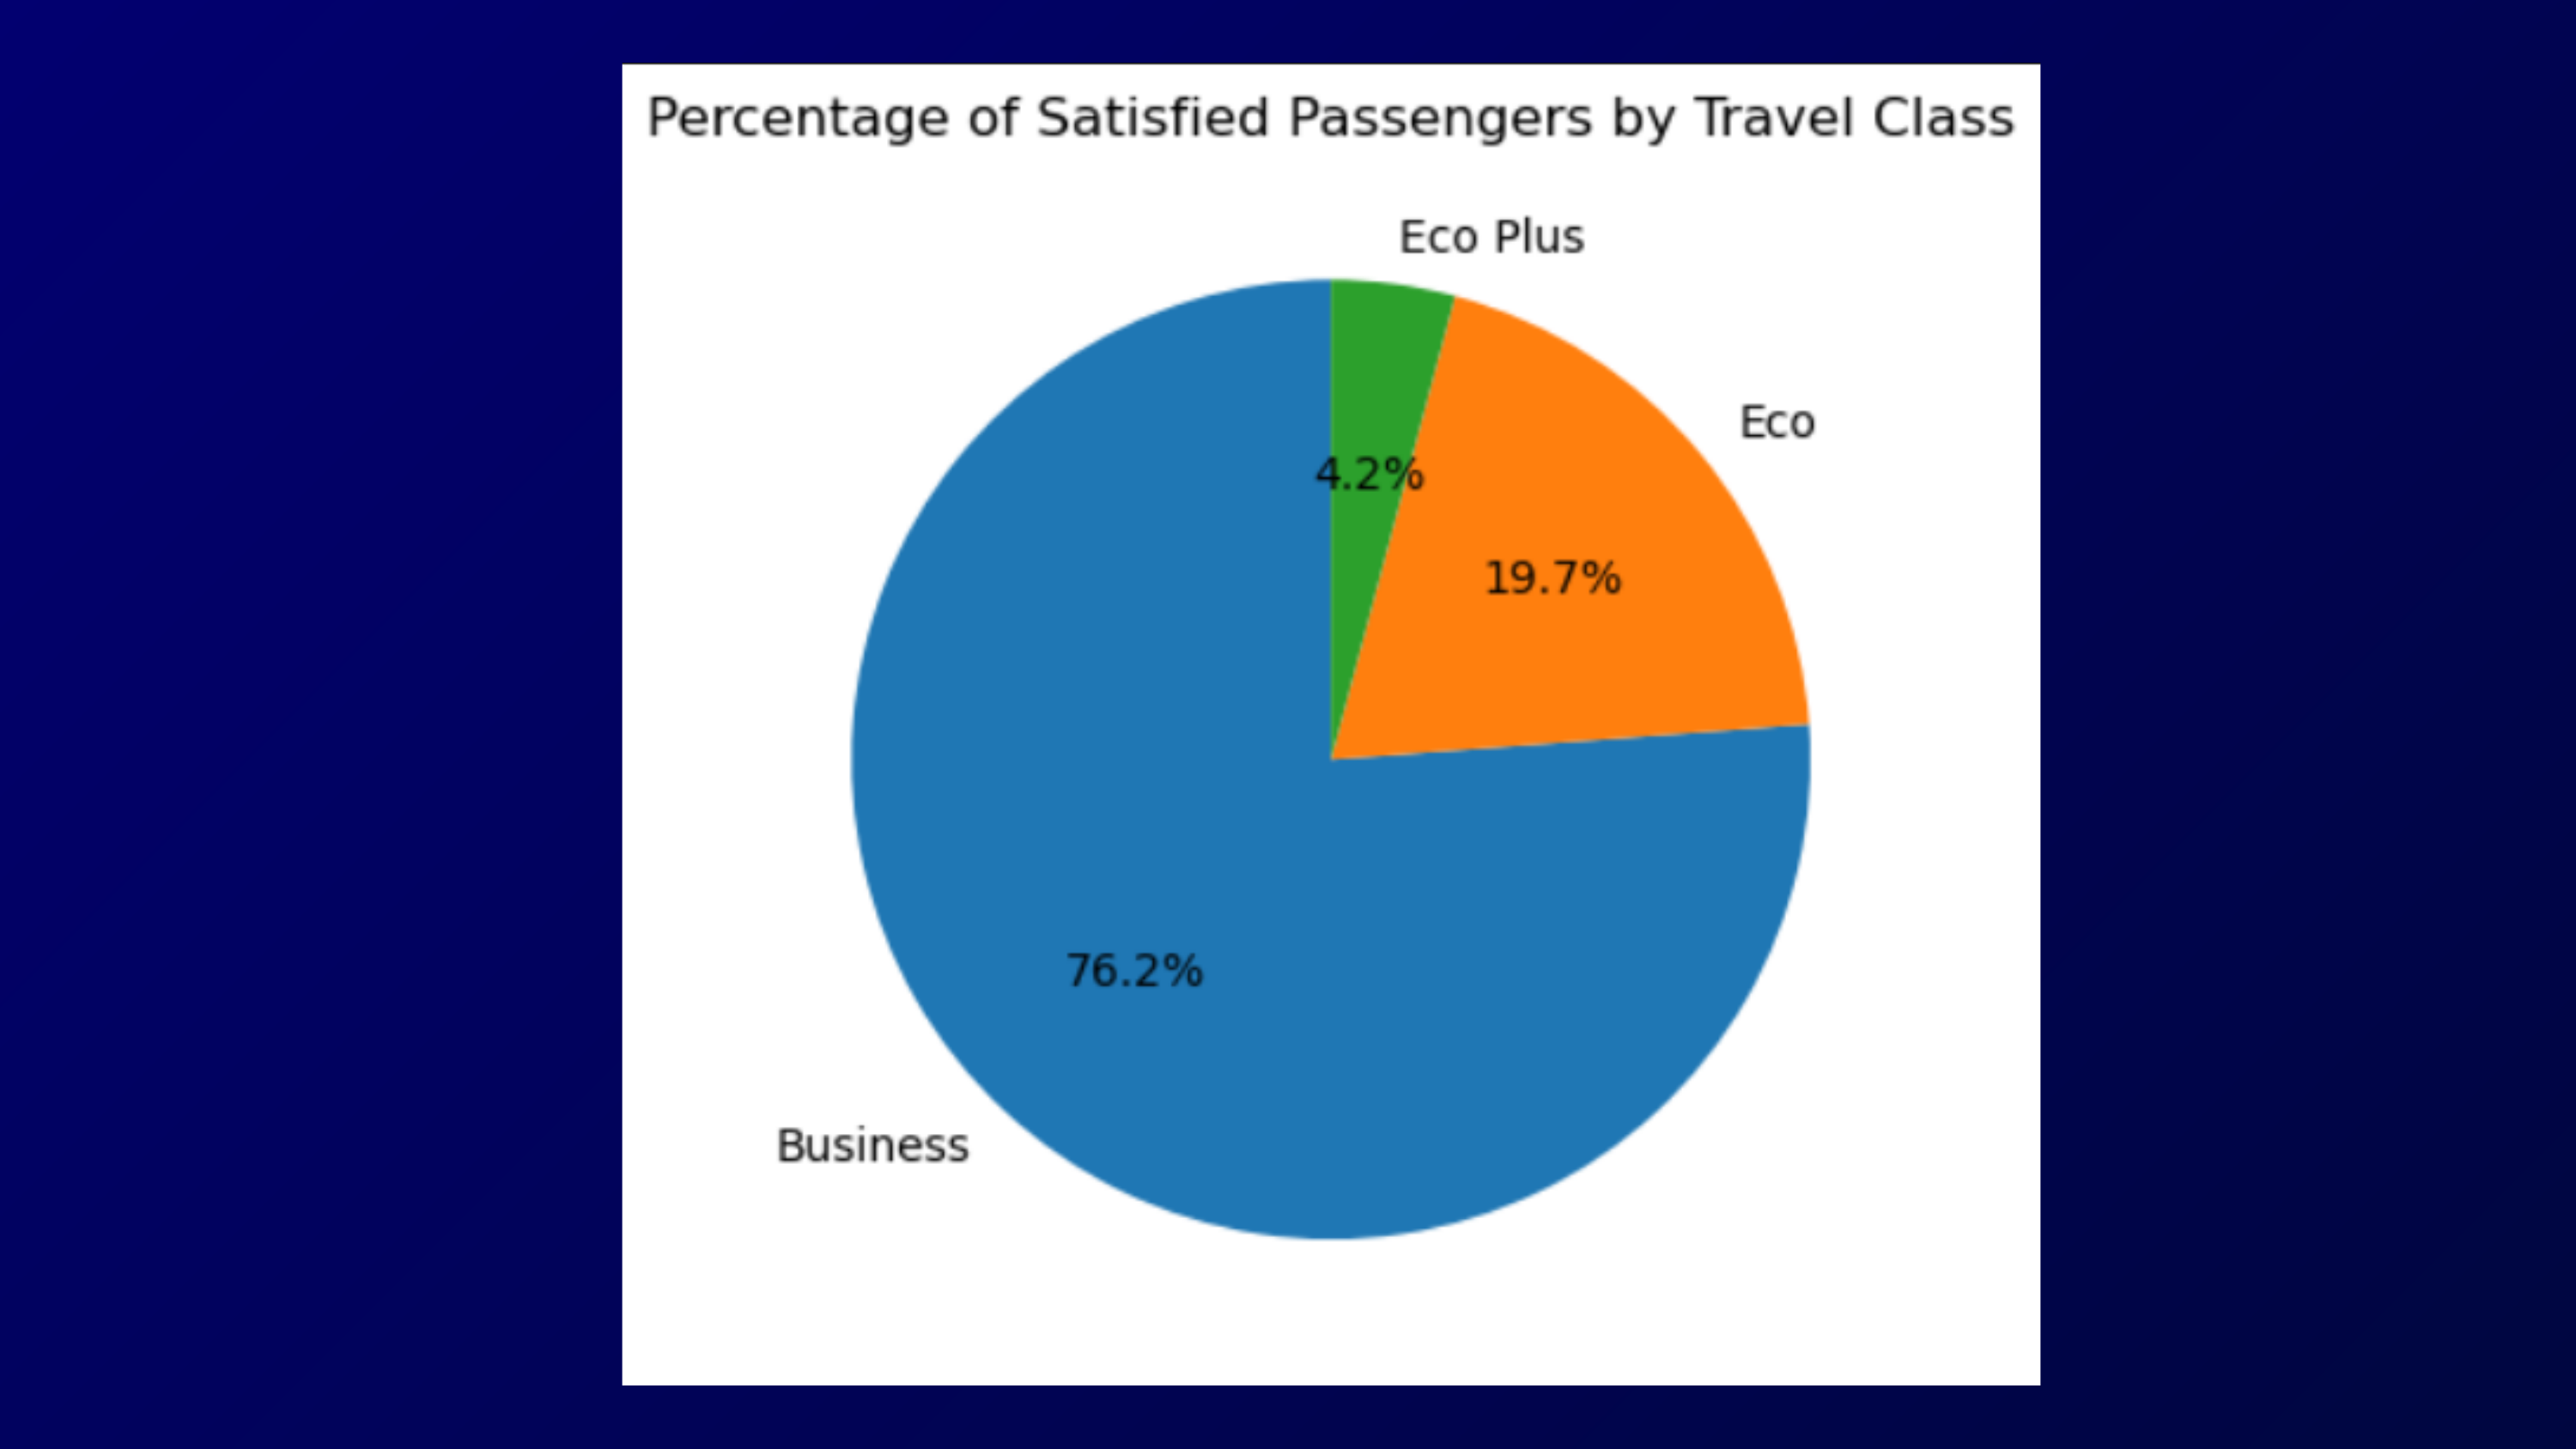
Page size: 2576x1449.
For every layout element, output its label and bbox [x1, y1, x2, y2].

text_box [622, 63, 2041, 1386]
